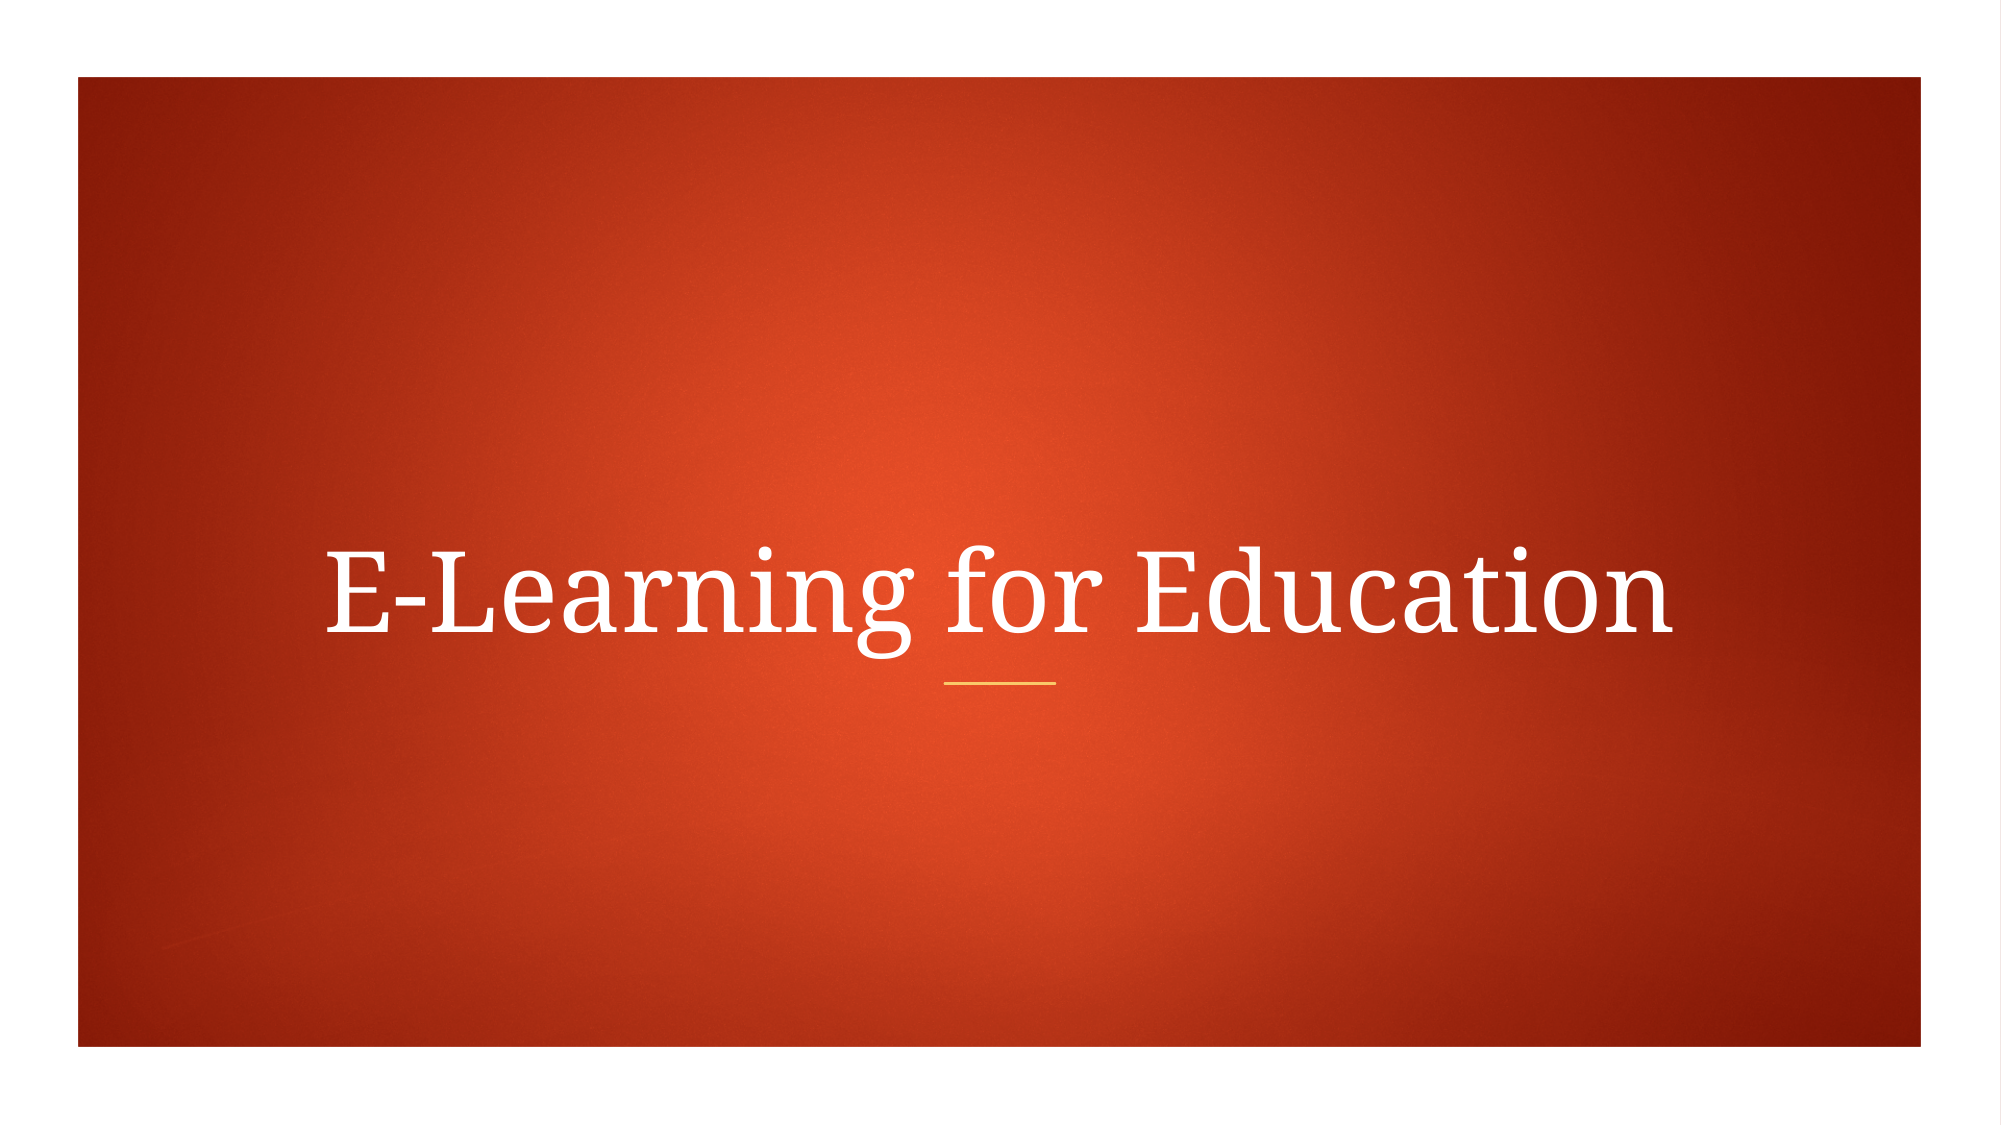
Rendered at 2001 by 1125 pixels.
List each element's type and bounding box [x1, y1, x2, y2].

text_box [0, 0, 2000, 1125]
